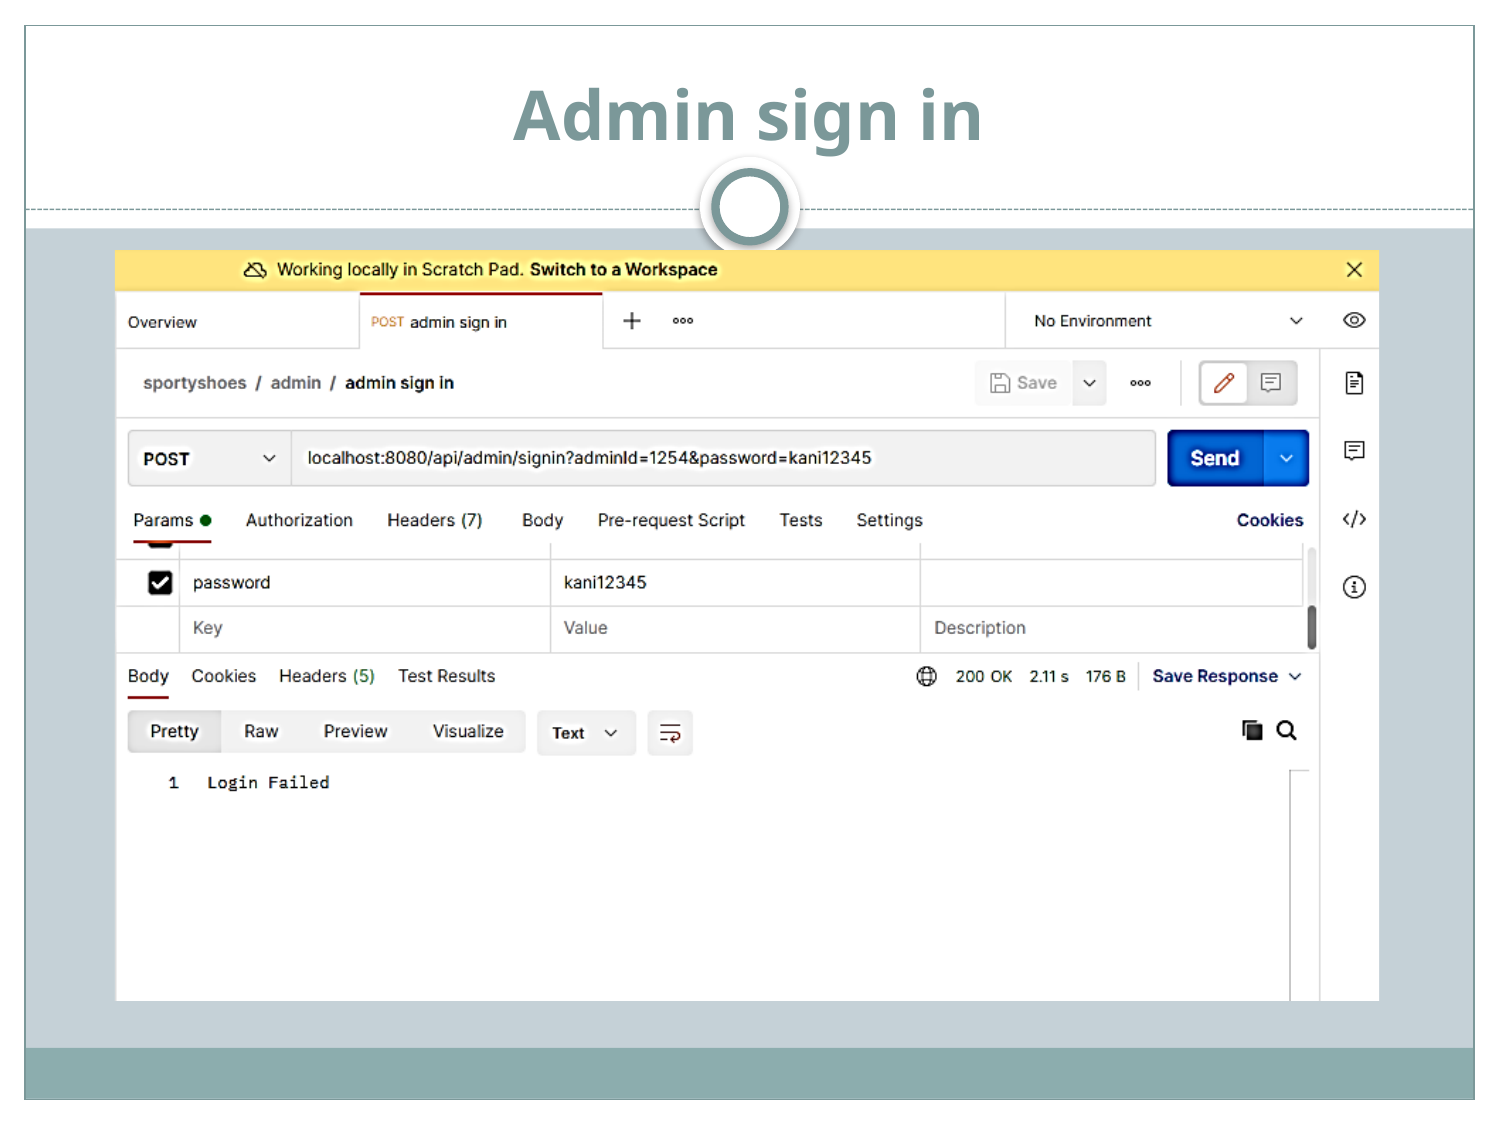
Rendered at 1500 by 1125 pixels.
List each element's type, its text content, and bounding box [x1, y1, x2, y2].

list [114, 250, 1380, 1001]
title Admin sign in [49, 37, 1450, 162]
